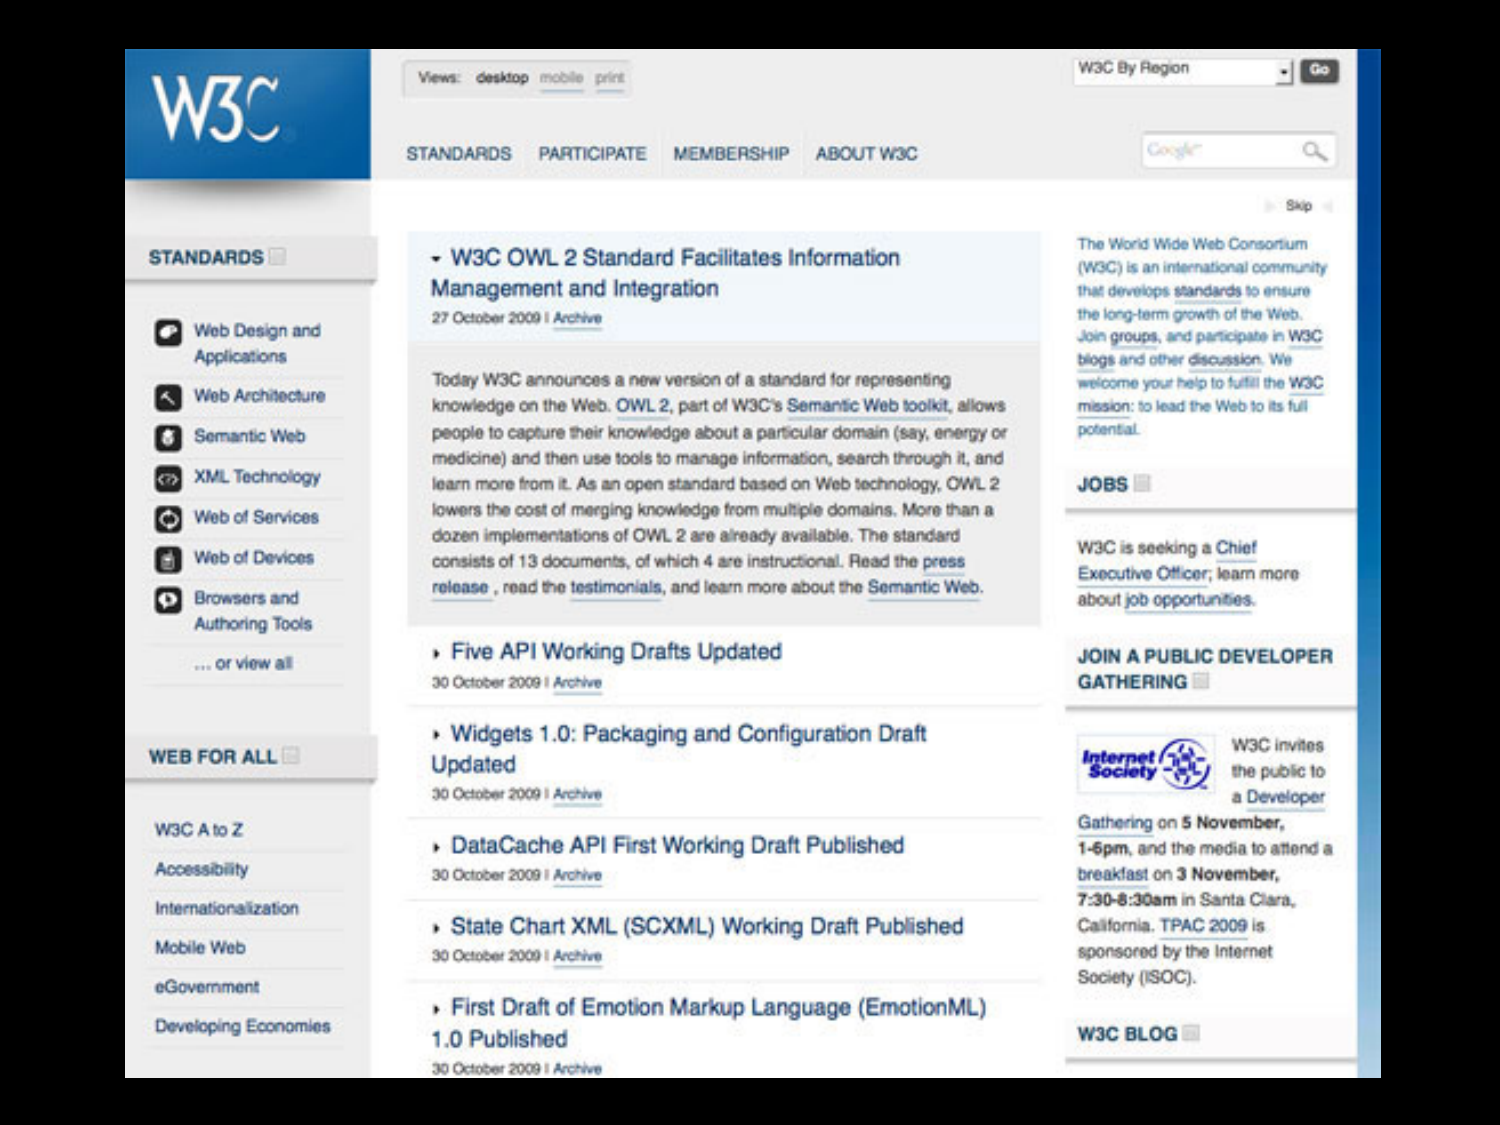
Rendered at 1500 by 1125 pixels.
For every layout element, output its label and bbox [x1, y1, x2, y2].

picture [124, 49, 1381, 1078]
